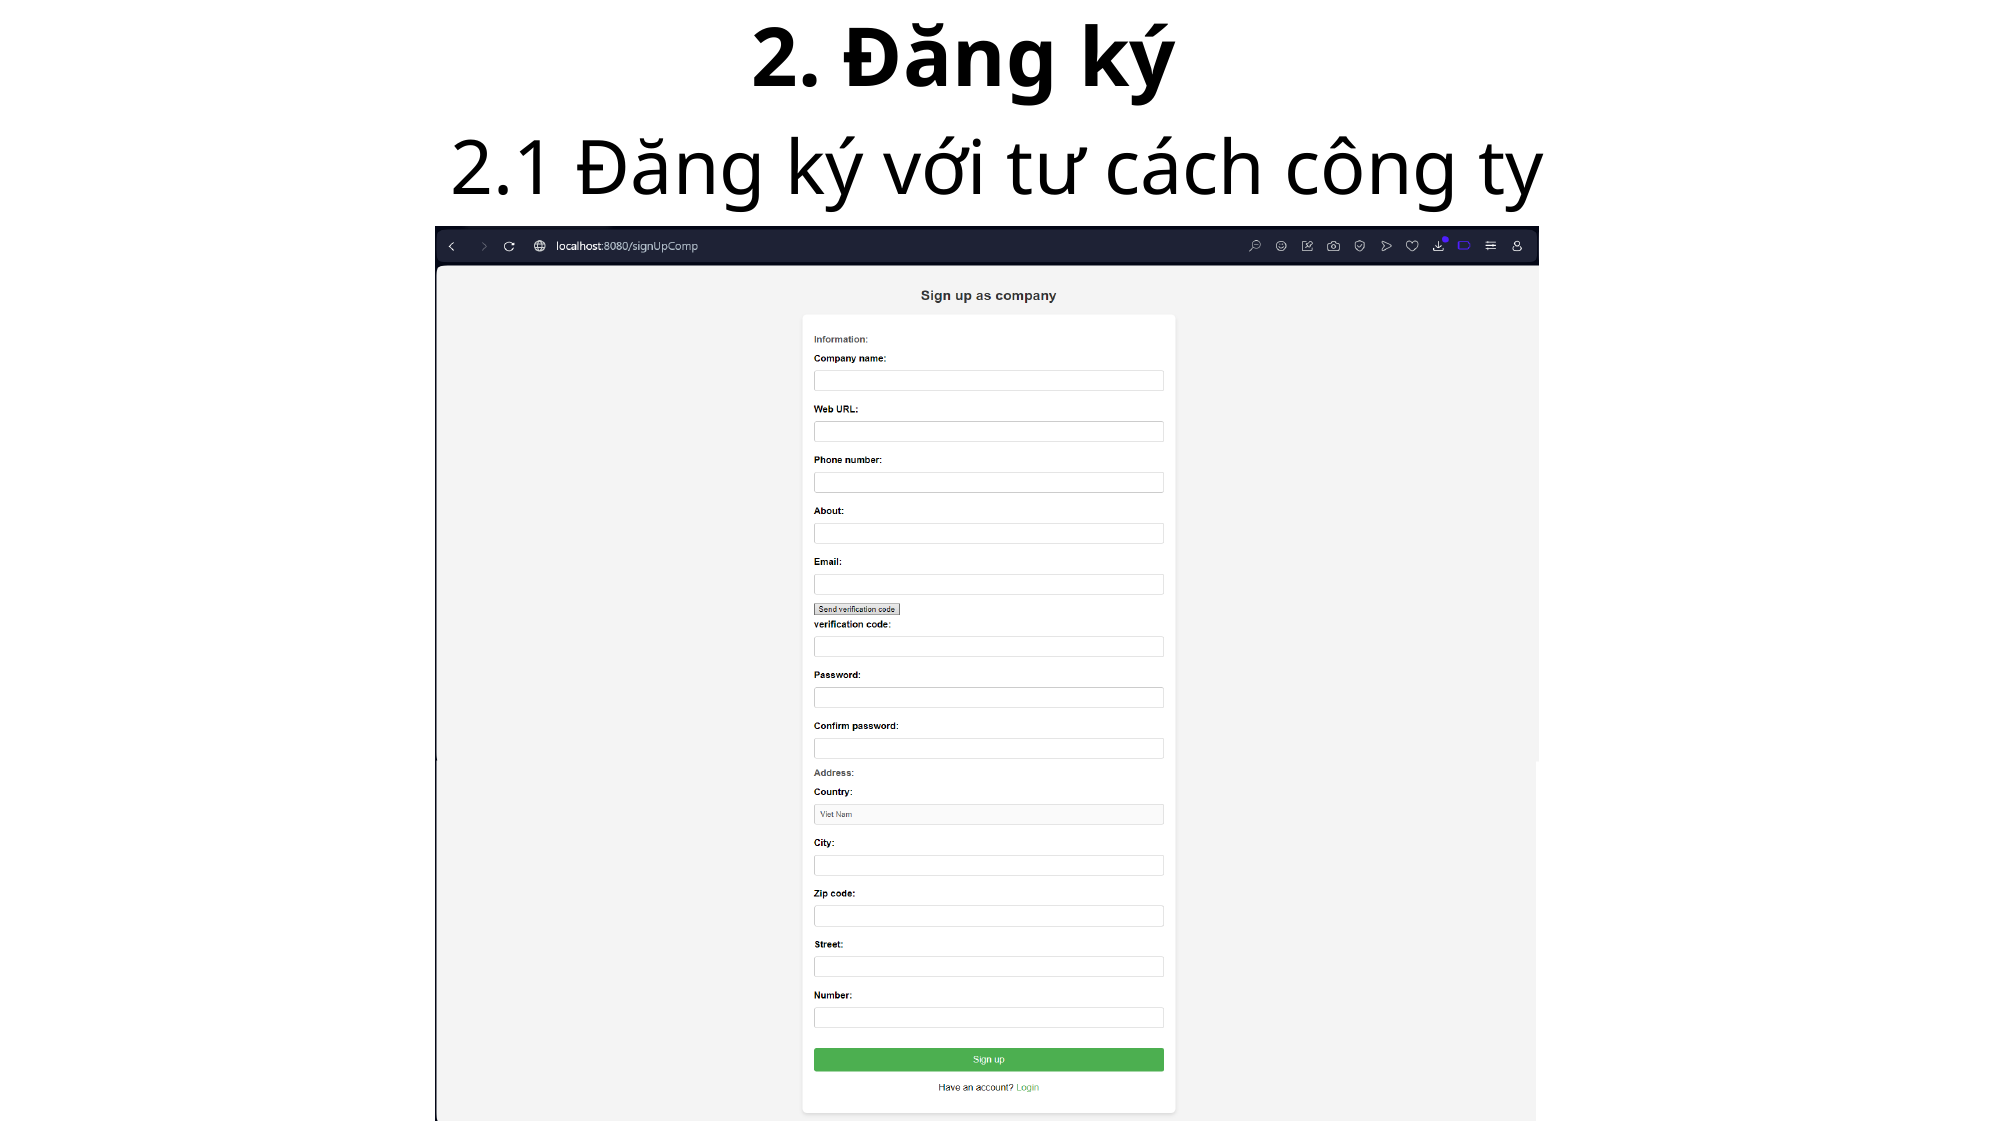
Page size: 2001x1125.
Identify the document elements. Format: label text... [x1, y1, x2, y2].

title 2.1 Đăng ký với tư cách công ty [435, 114, 1565, 227]
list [435, 226, 1539, 1121]
text_box 2. Đăng ký [736, 4, 1200, 116]
